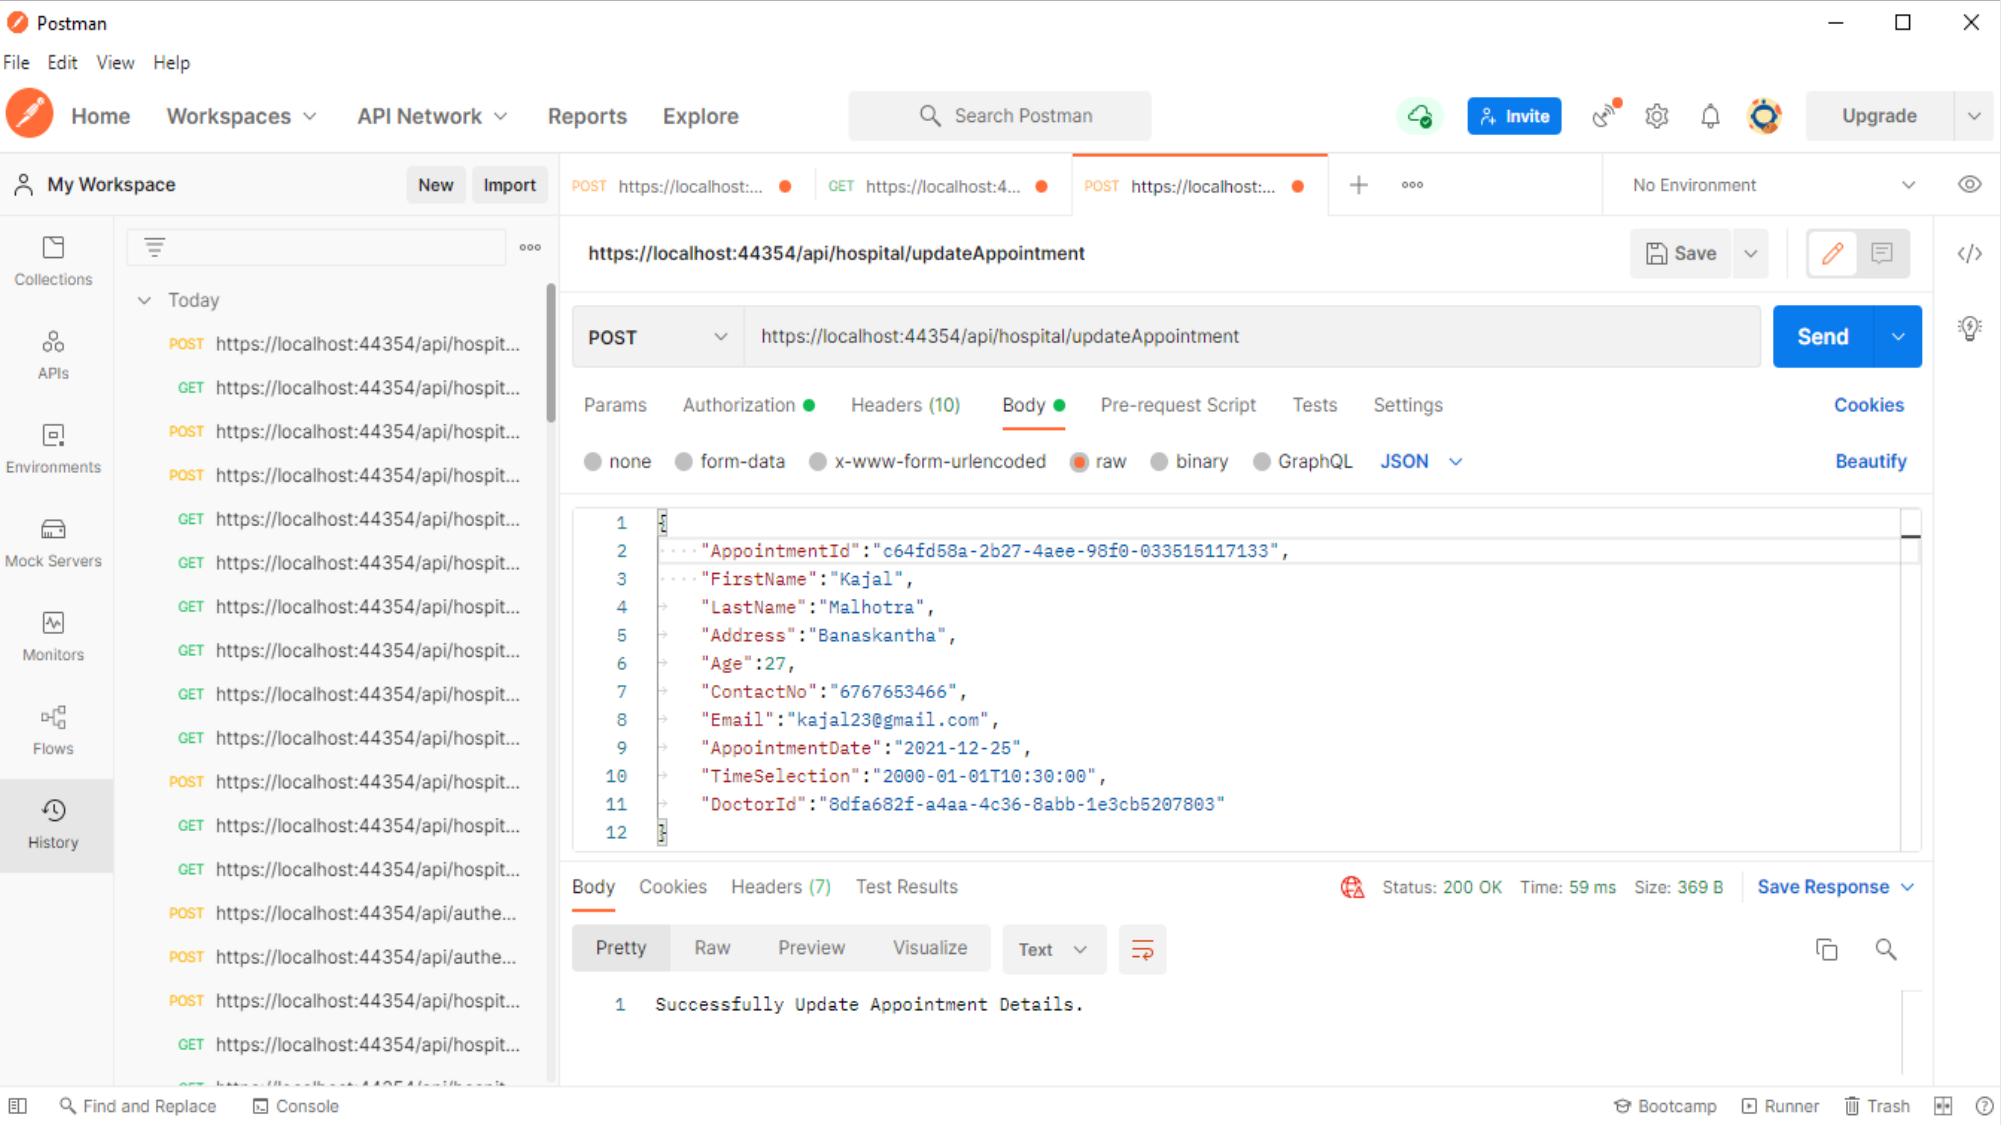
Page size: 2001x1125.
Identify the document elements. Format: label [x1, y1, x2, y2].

list [0, 0, 2000, 1125]
